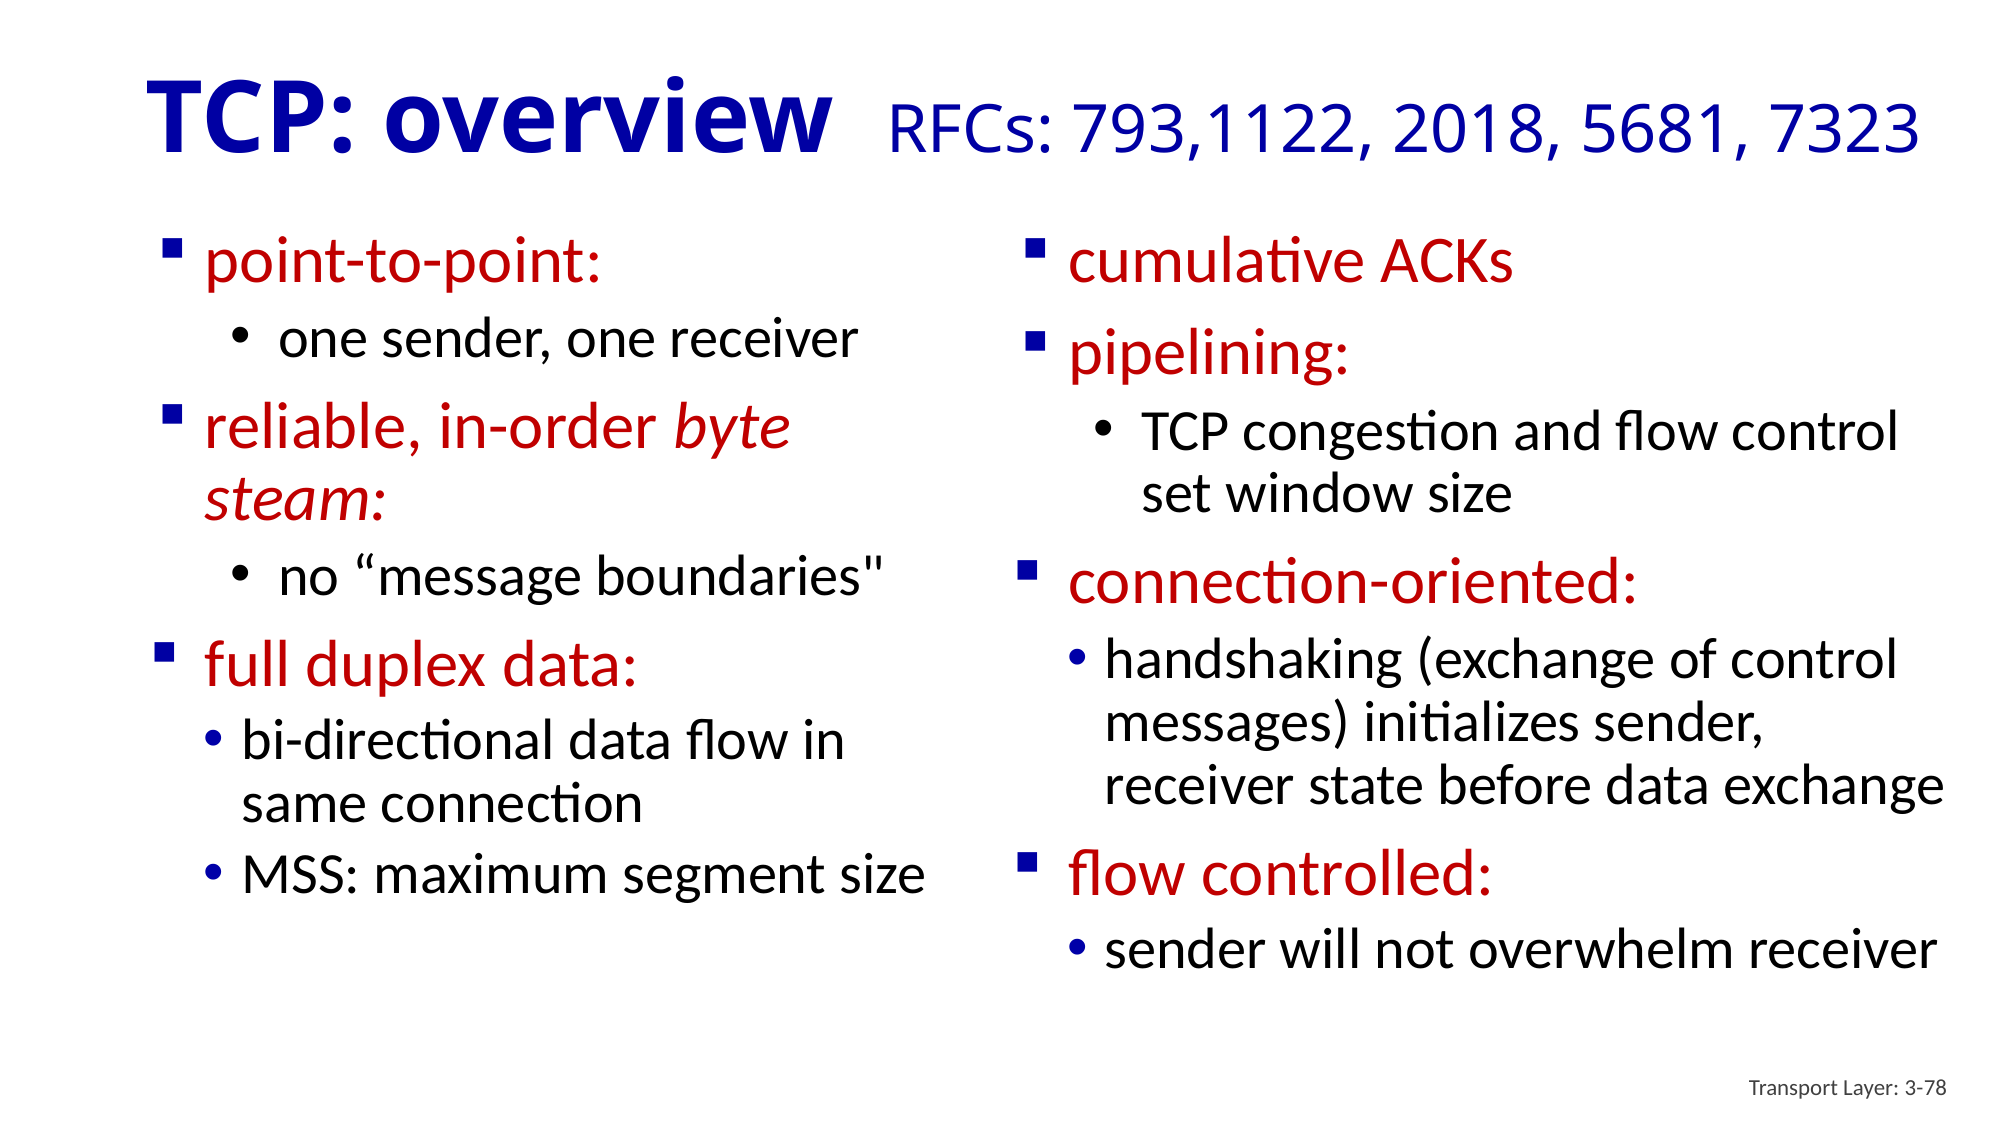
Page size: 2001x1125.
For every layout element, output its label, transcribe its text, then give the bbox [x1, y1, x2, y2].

text_box cumulative ACKs pipelining: TCP congestion and flow control set window size connection-oriented: handshaking (exchange of control messages) initializes sender, receiver state before data exchange flow controlled: sender will not overwhelm receiver [975, 216, 1962, 1125]
text_box point-to-point: one sender, one receiver reliable, in-order byte steam: no “message boundaries" full duplex data: bi-directional data flow in same connection MSS: maximum segment size [112, 216, 996, 980]
text_box Transport Layer: 3-78 [1512, 1056, 1962, 1117]
text_box TCP: overview RFCs: 793,1122, 2018, 5681, 7323 [131, 47, 2000, 194]
